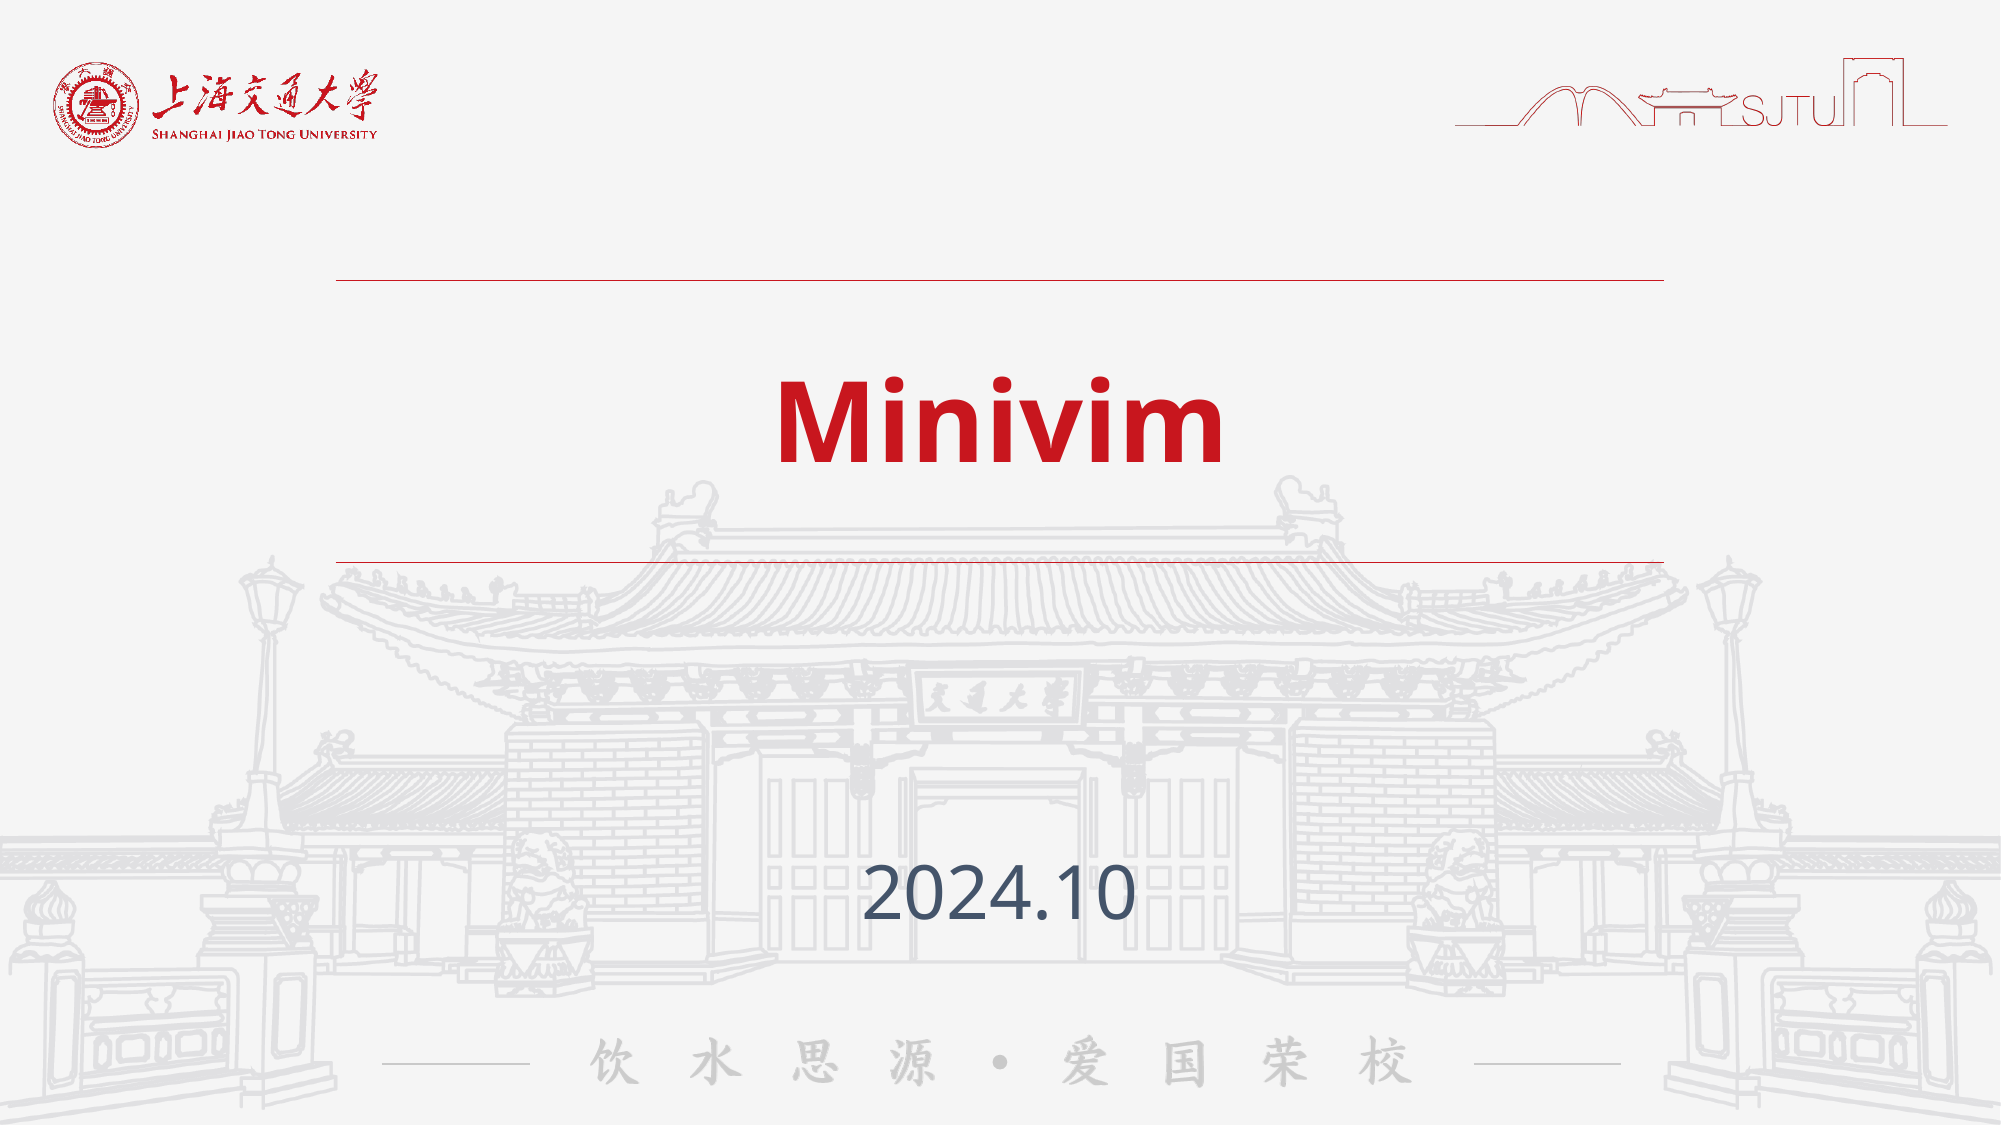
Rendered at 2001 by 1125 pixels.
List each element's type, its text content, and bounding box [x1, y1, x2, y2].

title Minivim [175, 330, 1825, 505]
list 2024.10 [761, 852, 1239, 927]
picture [1455, 58, 1948, 126]
picture [36, 45, 393, 163]
